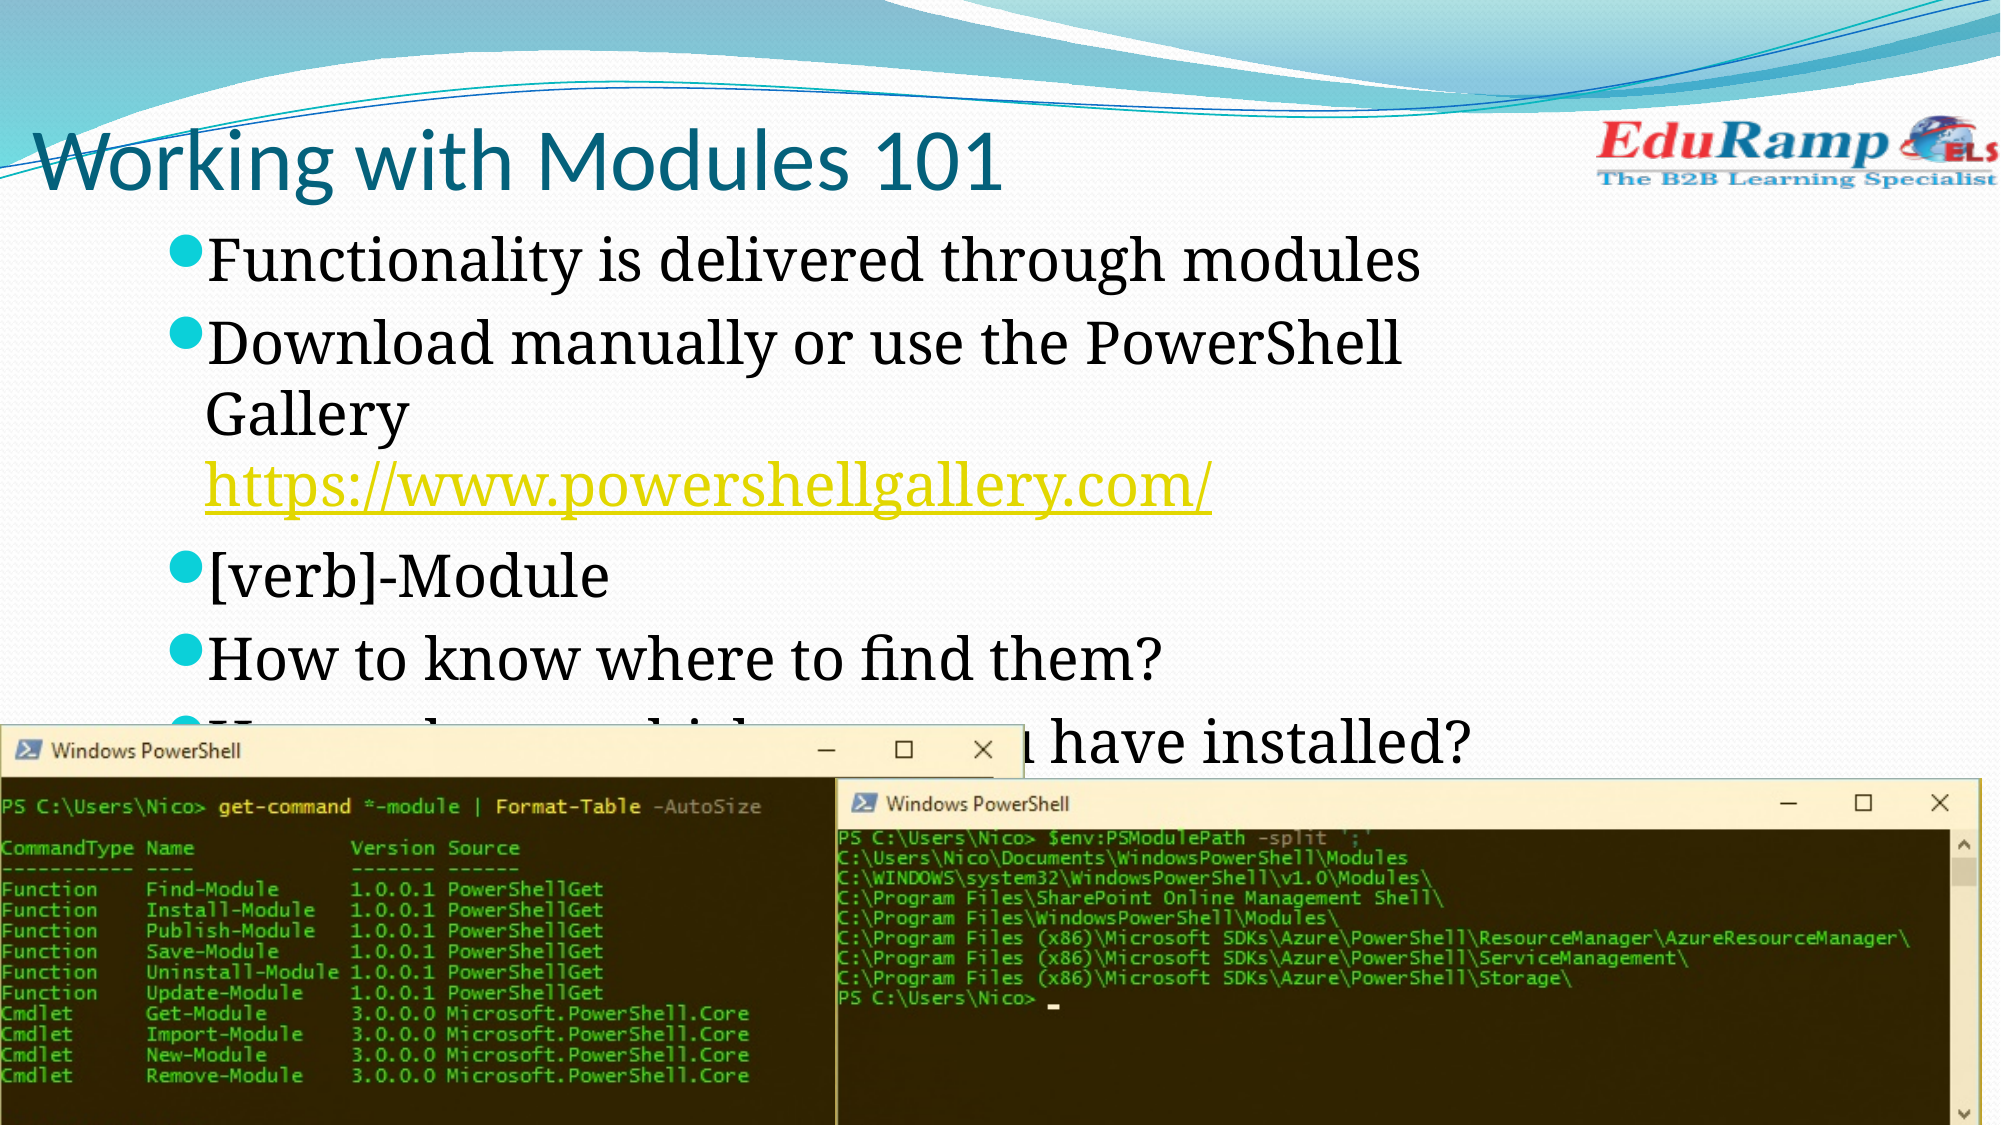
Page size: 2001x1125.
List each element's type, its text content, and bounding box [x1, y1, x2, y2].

picture [0, 724, 1982, 1125]
list Functionality is delivered through modules Download manually or use the PowerShell Gallery https://www.powershellgallery.com/ [verb]-Module How to know where to find them? How to know which ones you have installed? [150, 215, 1521, 777]
picture [1833, 115, 2000, 189]
title Working with Modules 101 [32, 20, 1833, 209]
